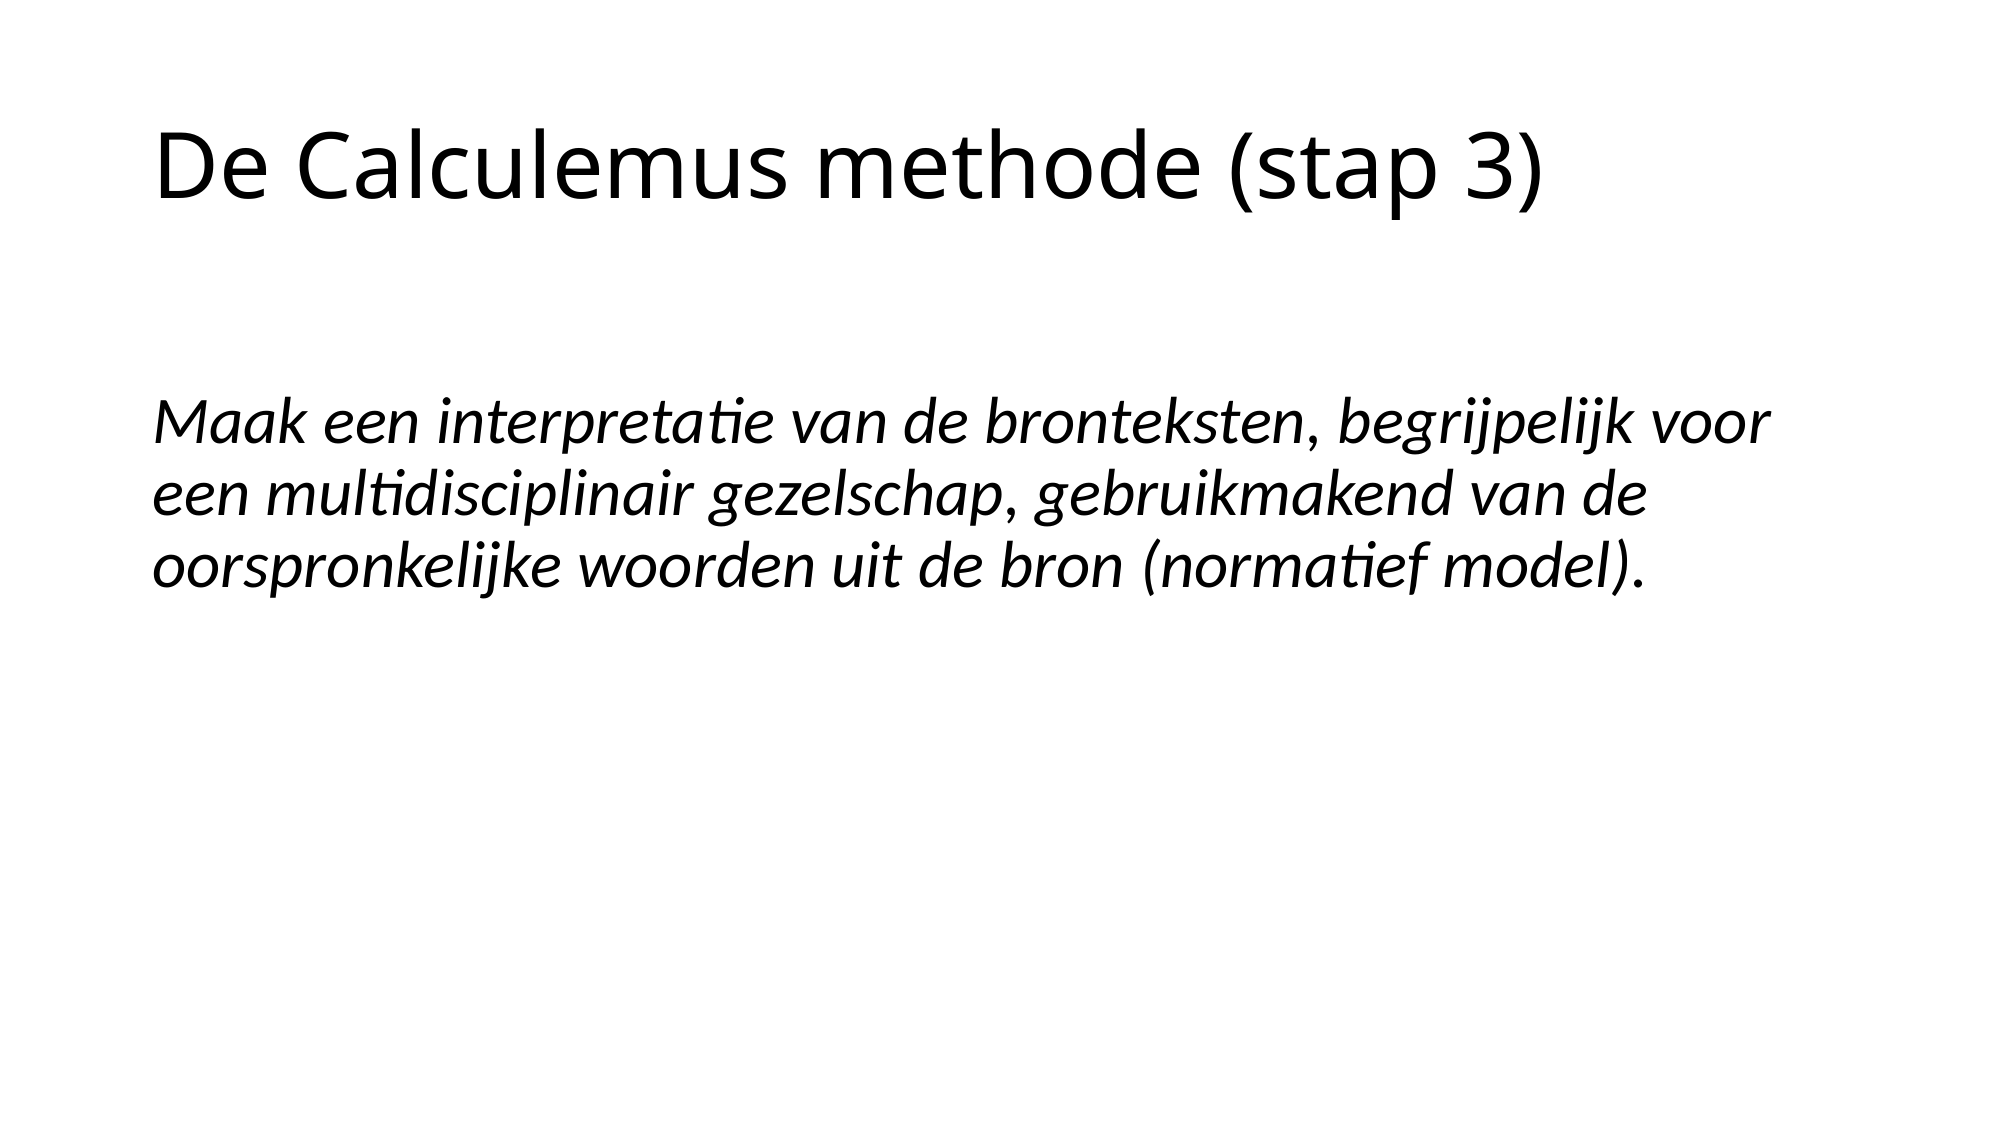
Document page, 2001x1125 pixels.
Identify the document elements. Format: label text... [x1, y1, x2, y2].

title De Calculemus methode (stap 3) [137, 59, 1863, 277]
list Maak een interpretatie van de bronteksten, begrijpelijk voor een multidisciplinair gezelschap, gebruikmakend van de oorspronkelijke woorden uit de bron (normatief model). [137, 277, 1863, 992]
